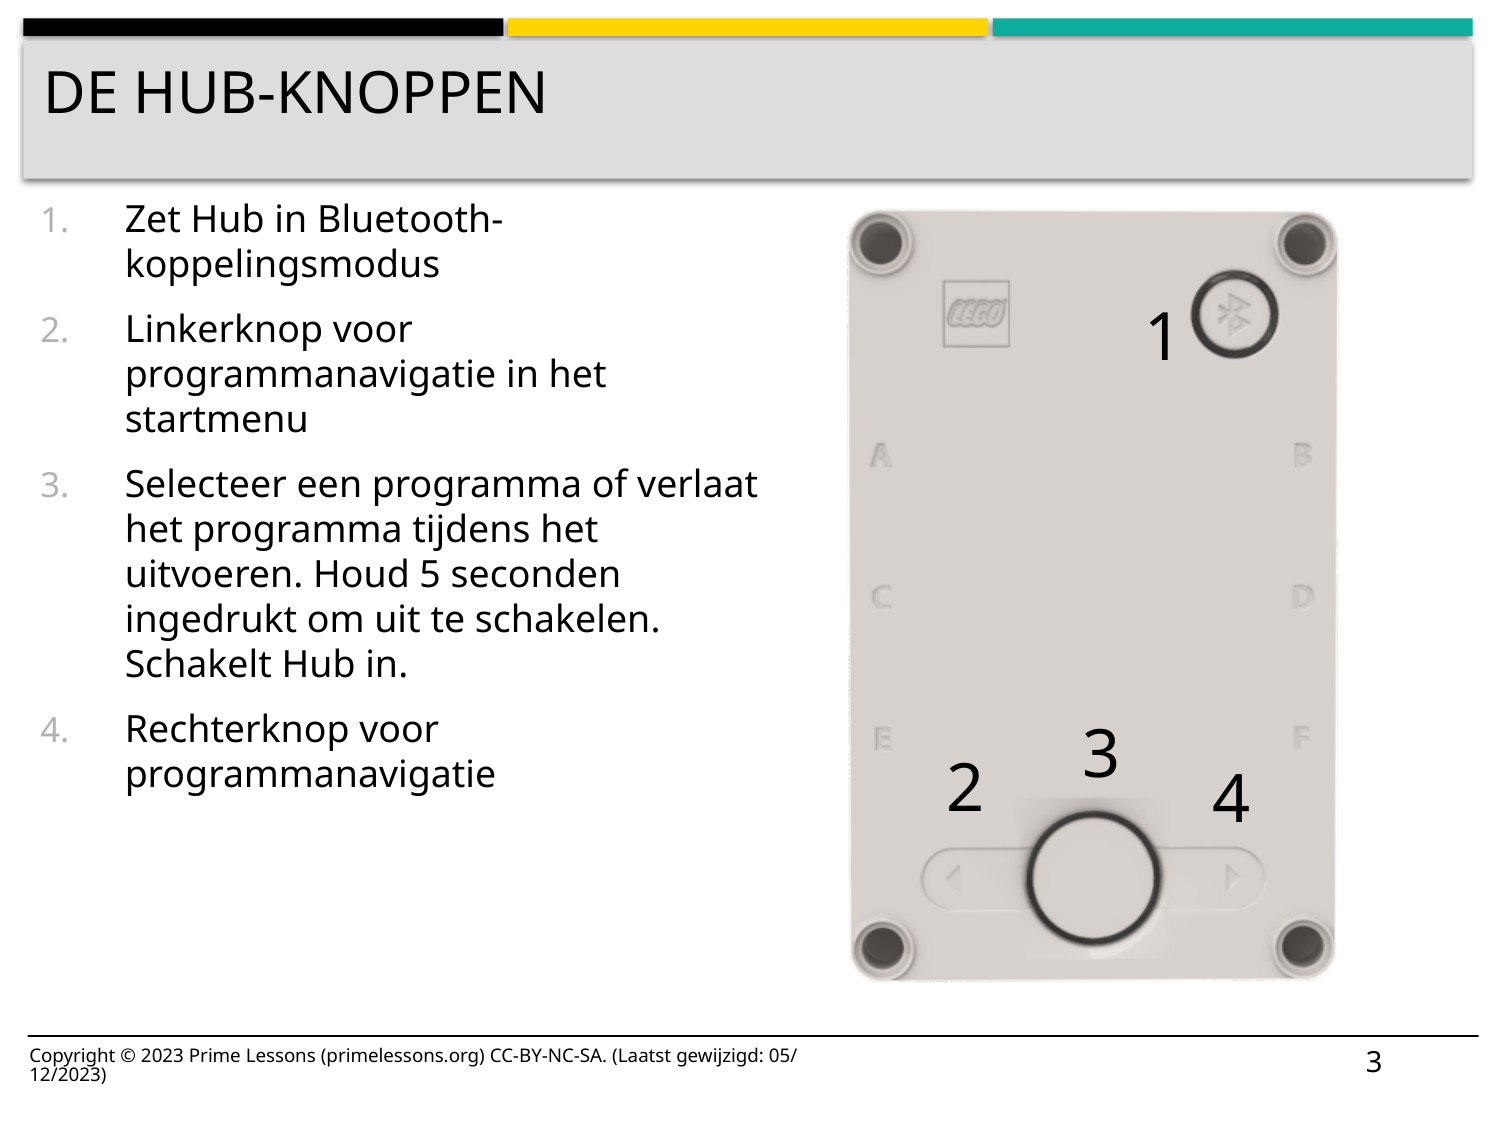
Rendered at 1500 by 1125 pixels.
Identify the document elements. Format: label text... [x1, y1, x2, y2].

picture [812, 170, 1367, 1018]
footer Copyright © 2023 Prime Lessons (primelessons.org) CC-BY-NC-SA. (Laatst gewijzigd: 05/12/2023) [14, 1036, 814, 1097]
title De Hub-knoppen [28, 48, 1464, 172]
slide_number 3 [1351, 1036, 1478, 1097]
list Zet Hub in Bluetooth-koppelingsmodus Linkerknop voor programmanavigatie in het startmenu Selecteer een programma of verlaat het programma tijdens het uitvoeren. Houd 5 seconden ingedrukt om uit te schakelen. Schakelt Hub in. Rechterknop voor programmanavigatie [25, 187, 783, 1021]
